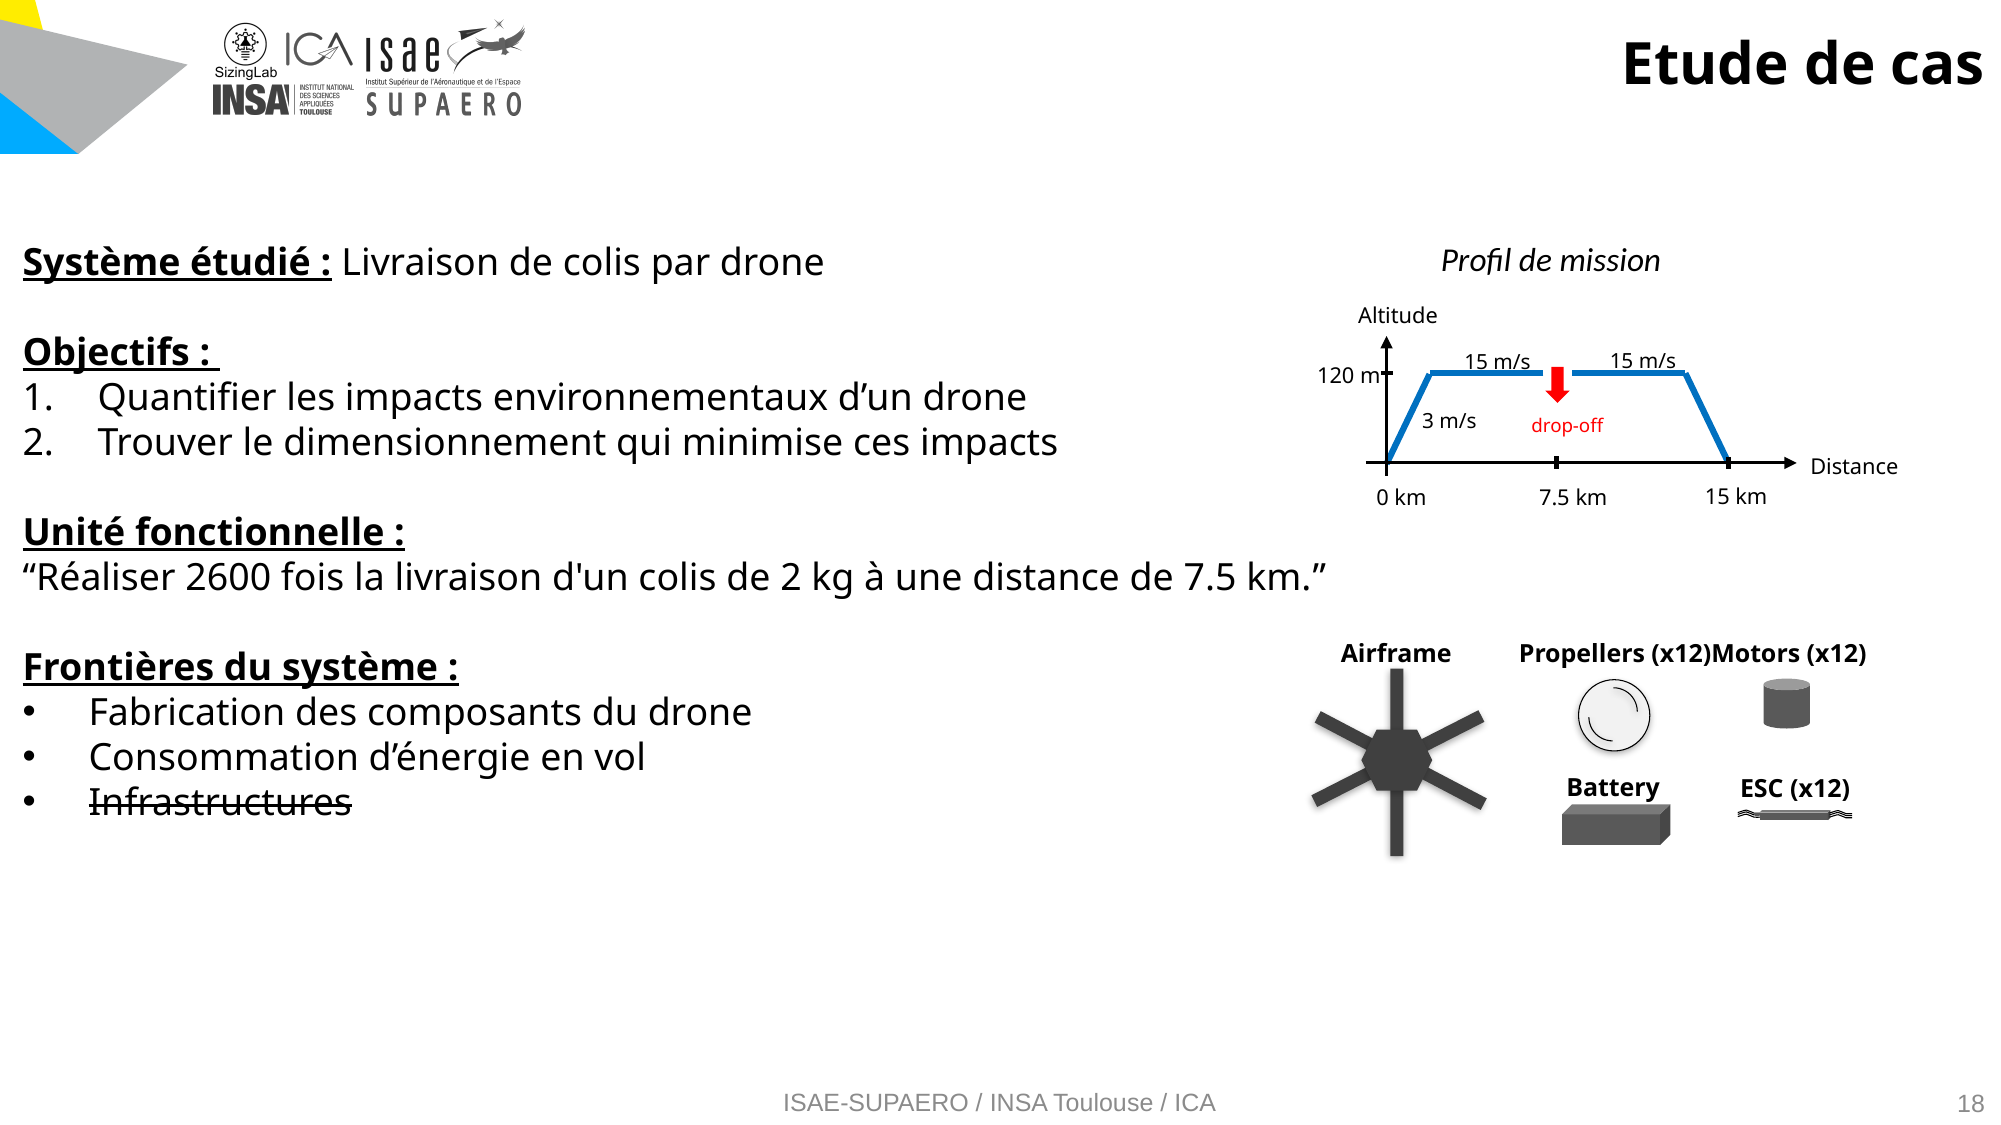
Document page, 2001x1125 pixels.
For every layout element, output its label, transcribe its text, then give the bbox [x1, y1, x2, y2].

slide_number 18 [1550, 1082, 2000, 1122]
text_box Profil de mission [1426, 231, 1677, 286]
title Etude de cas [107, 0, 2000, 132]
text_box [1303, 629, 1869, 857]
footer ISAE-SUPAERO / INSA Toulouse / ICA [662, 1082, 1338, 1122]
text_box Système étudié : Livraison de colis par drone Objectifs : Quantifier les impacts environnementaux d’un drone Trouver le dimensionnement qui minimise ces impacts Unité fonctionnelle : “Réaliser 2600 fois la livraison d'un colis de 2 kg à une distance de 7.5 km.” Frontières du système : Fabrication des composants du drone Consommation d’énergie en vol Infrastructures [7, 230, 1341, 830]
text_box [1304, 294, 1910, 520]
